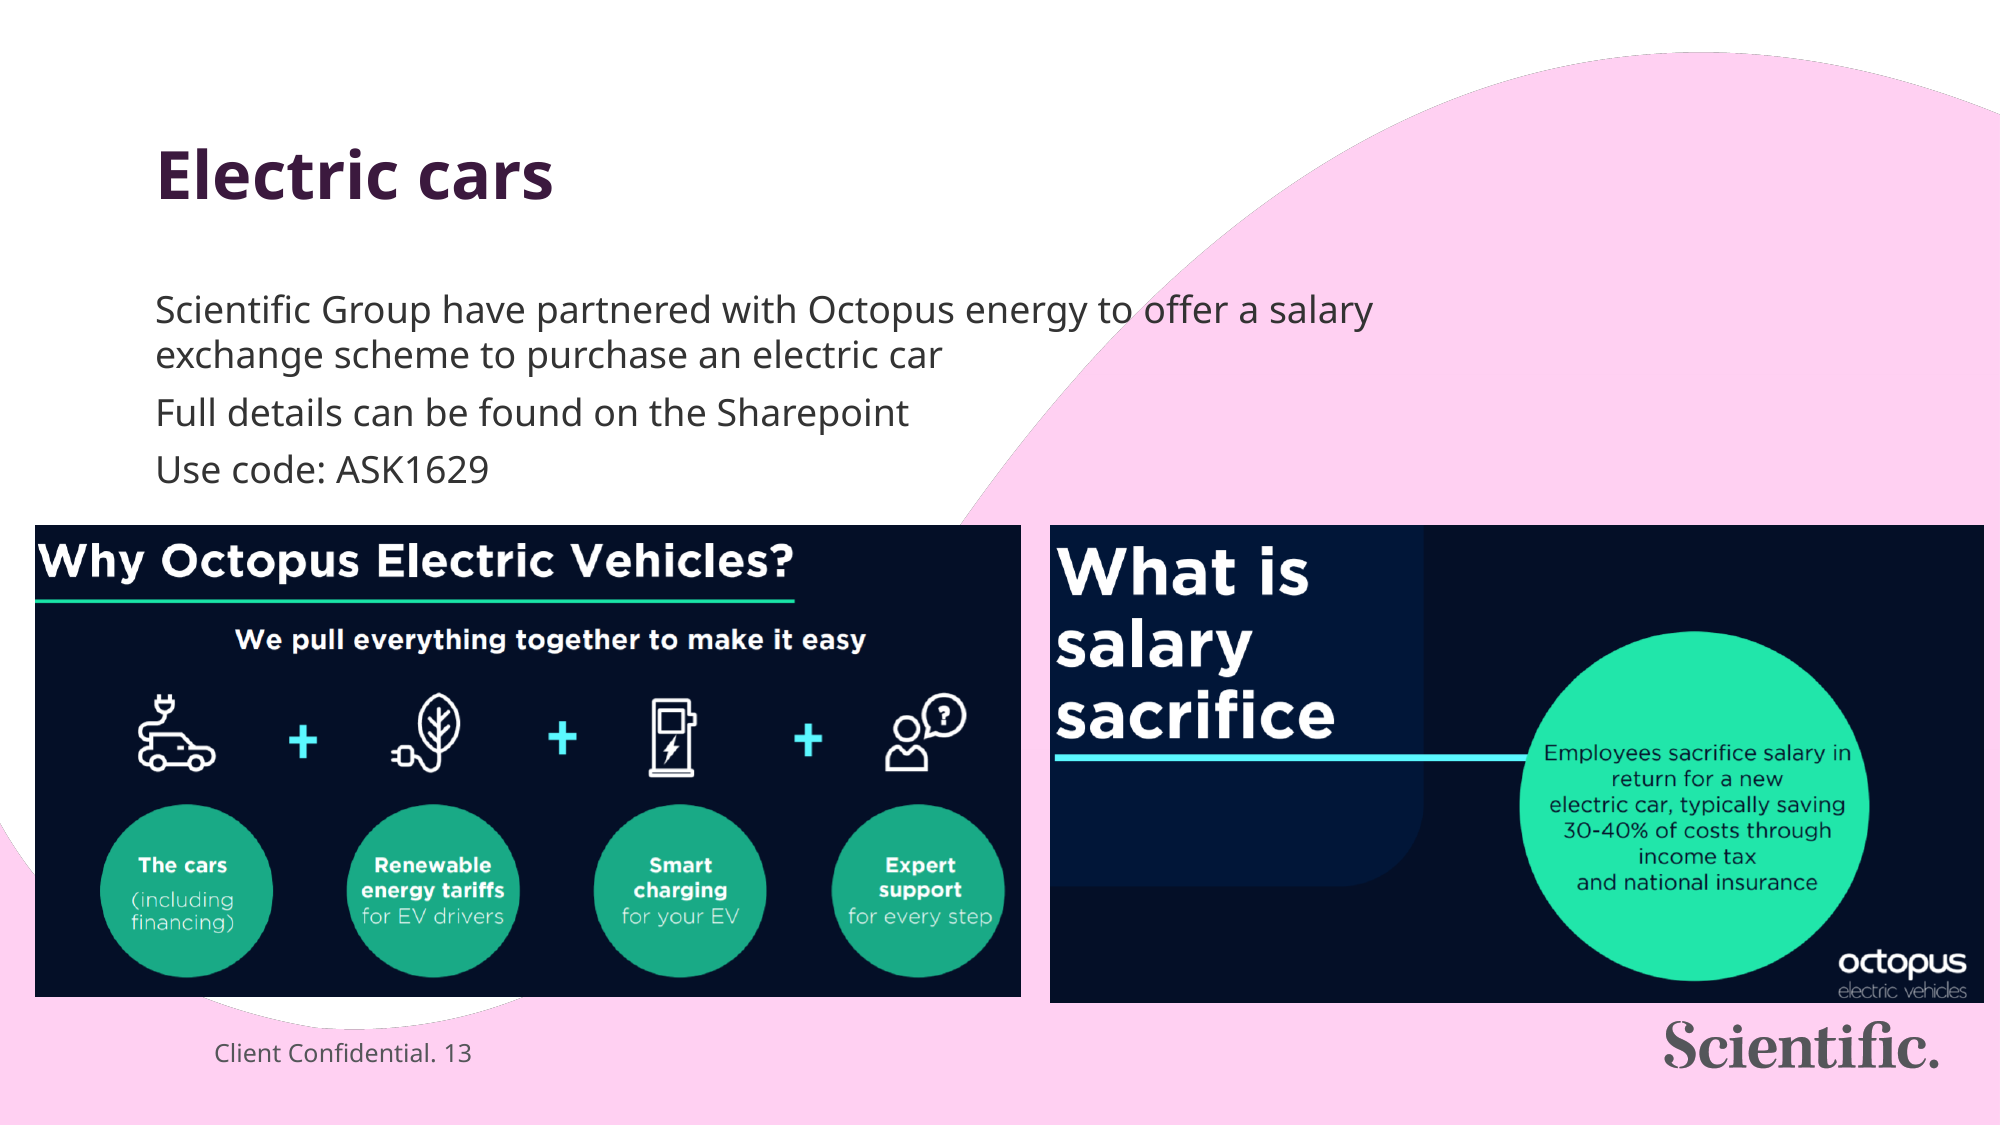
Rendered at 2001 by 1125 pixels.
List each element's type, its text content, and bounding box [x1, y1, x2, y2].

slide_number Client Confidential. 13 [37, 1024, 488, 1085]
title Electric cars [140, 116, 1190, 222]
list Scientific Group have partnered with Octopus energy to offer a salary exchange scheme to purchase an electric car Full details can be found on the Sharepoint Use code: ASK1629 [140, 278, 1415, 970]
picture [0, 0, 2000, 1125]
